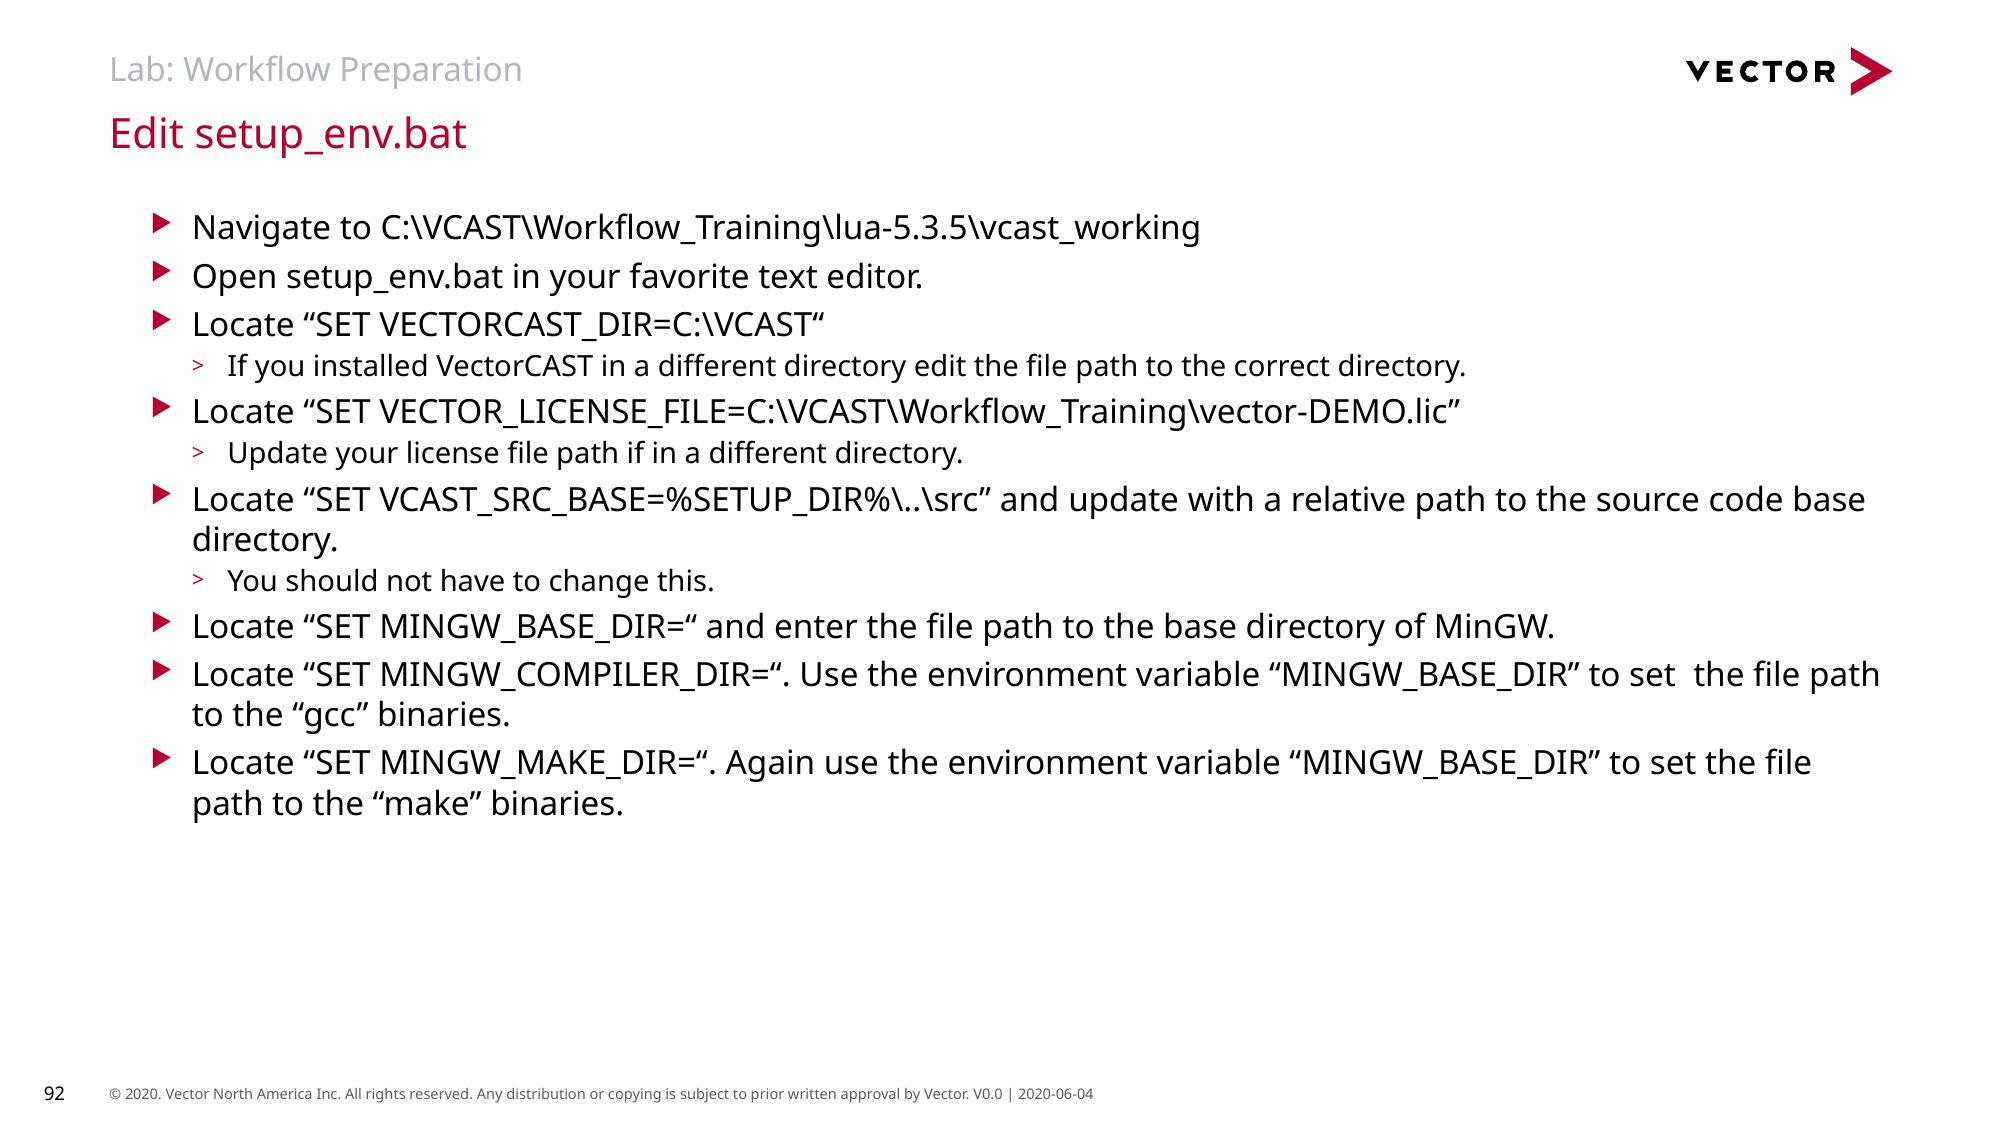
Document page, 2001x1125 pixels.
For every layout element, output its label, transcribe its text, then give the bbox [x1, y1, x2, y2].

list Navigate to C:\VCAST\Workflow_Training\lua-5.3.5\vcast_working Open setup_env.bat in your favorite text editor. Locate “SET VECTORCAST_DIR=C:\VCAST“ If you installed VectorCAST in a different directory edit the file path to the correct directory. Locate “SET VECTOR_LICENSE_FILE=C:\VCAST\Workflow_Training\vector-DEMO.lic” Update your license file path if in a different directory. Locate “SET VCAST_SRC_BASE=%SETUP_DIR%\..\src” and update with a relative path to the source code base directory. You should not have to change this. Locate “SET MINGW_BASE_DIR=“ and enter the file path to the base directory of MinGW. Locate “SET MINGW_COMPILER_DIR=“. Use the environment variable “MINGW_BASE_DIR” to set the file path to the “gcc” binaries. Locate “SET MINGW_MAKE_DIR=“. Again use the environment variable “MINGW_BASE_DIR” to set the file path to the “make” binaries. [109, 206, 1893, 1063]
list Edit setup_env.bat [109, 103, 1577, 157]
title Lab: Workflow Preparation [109, 41, 1577, 89]
